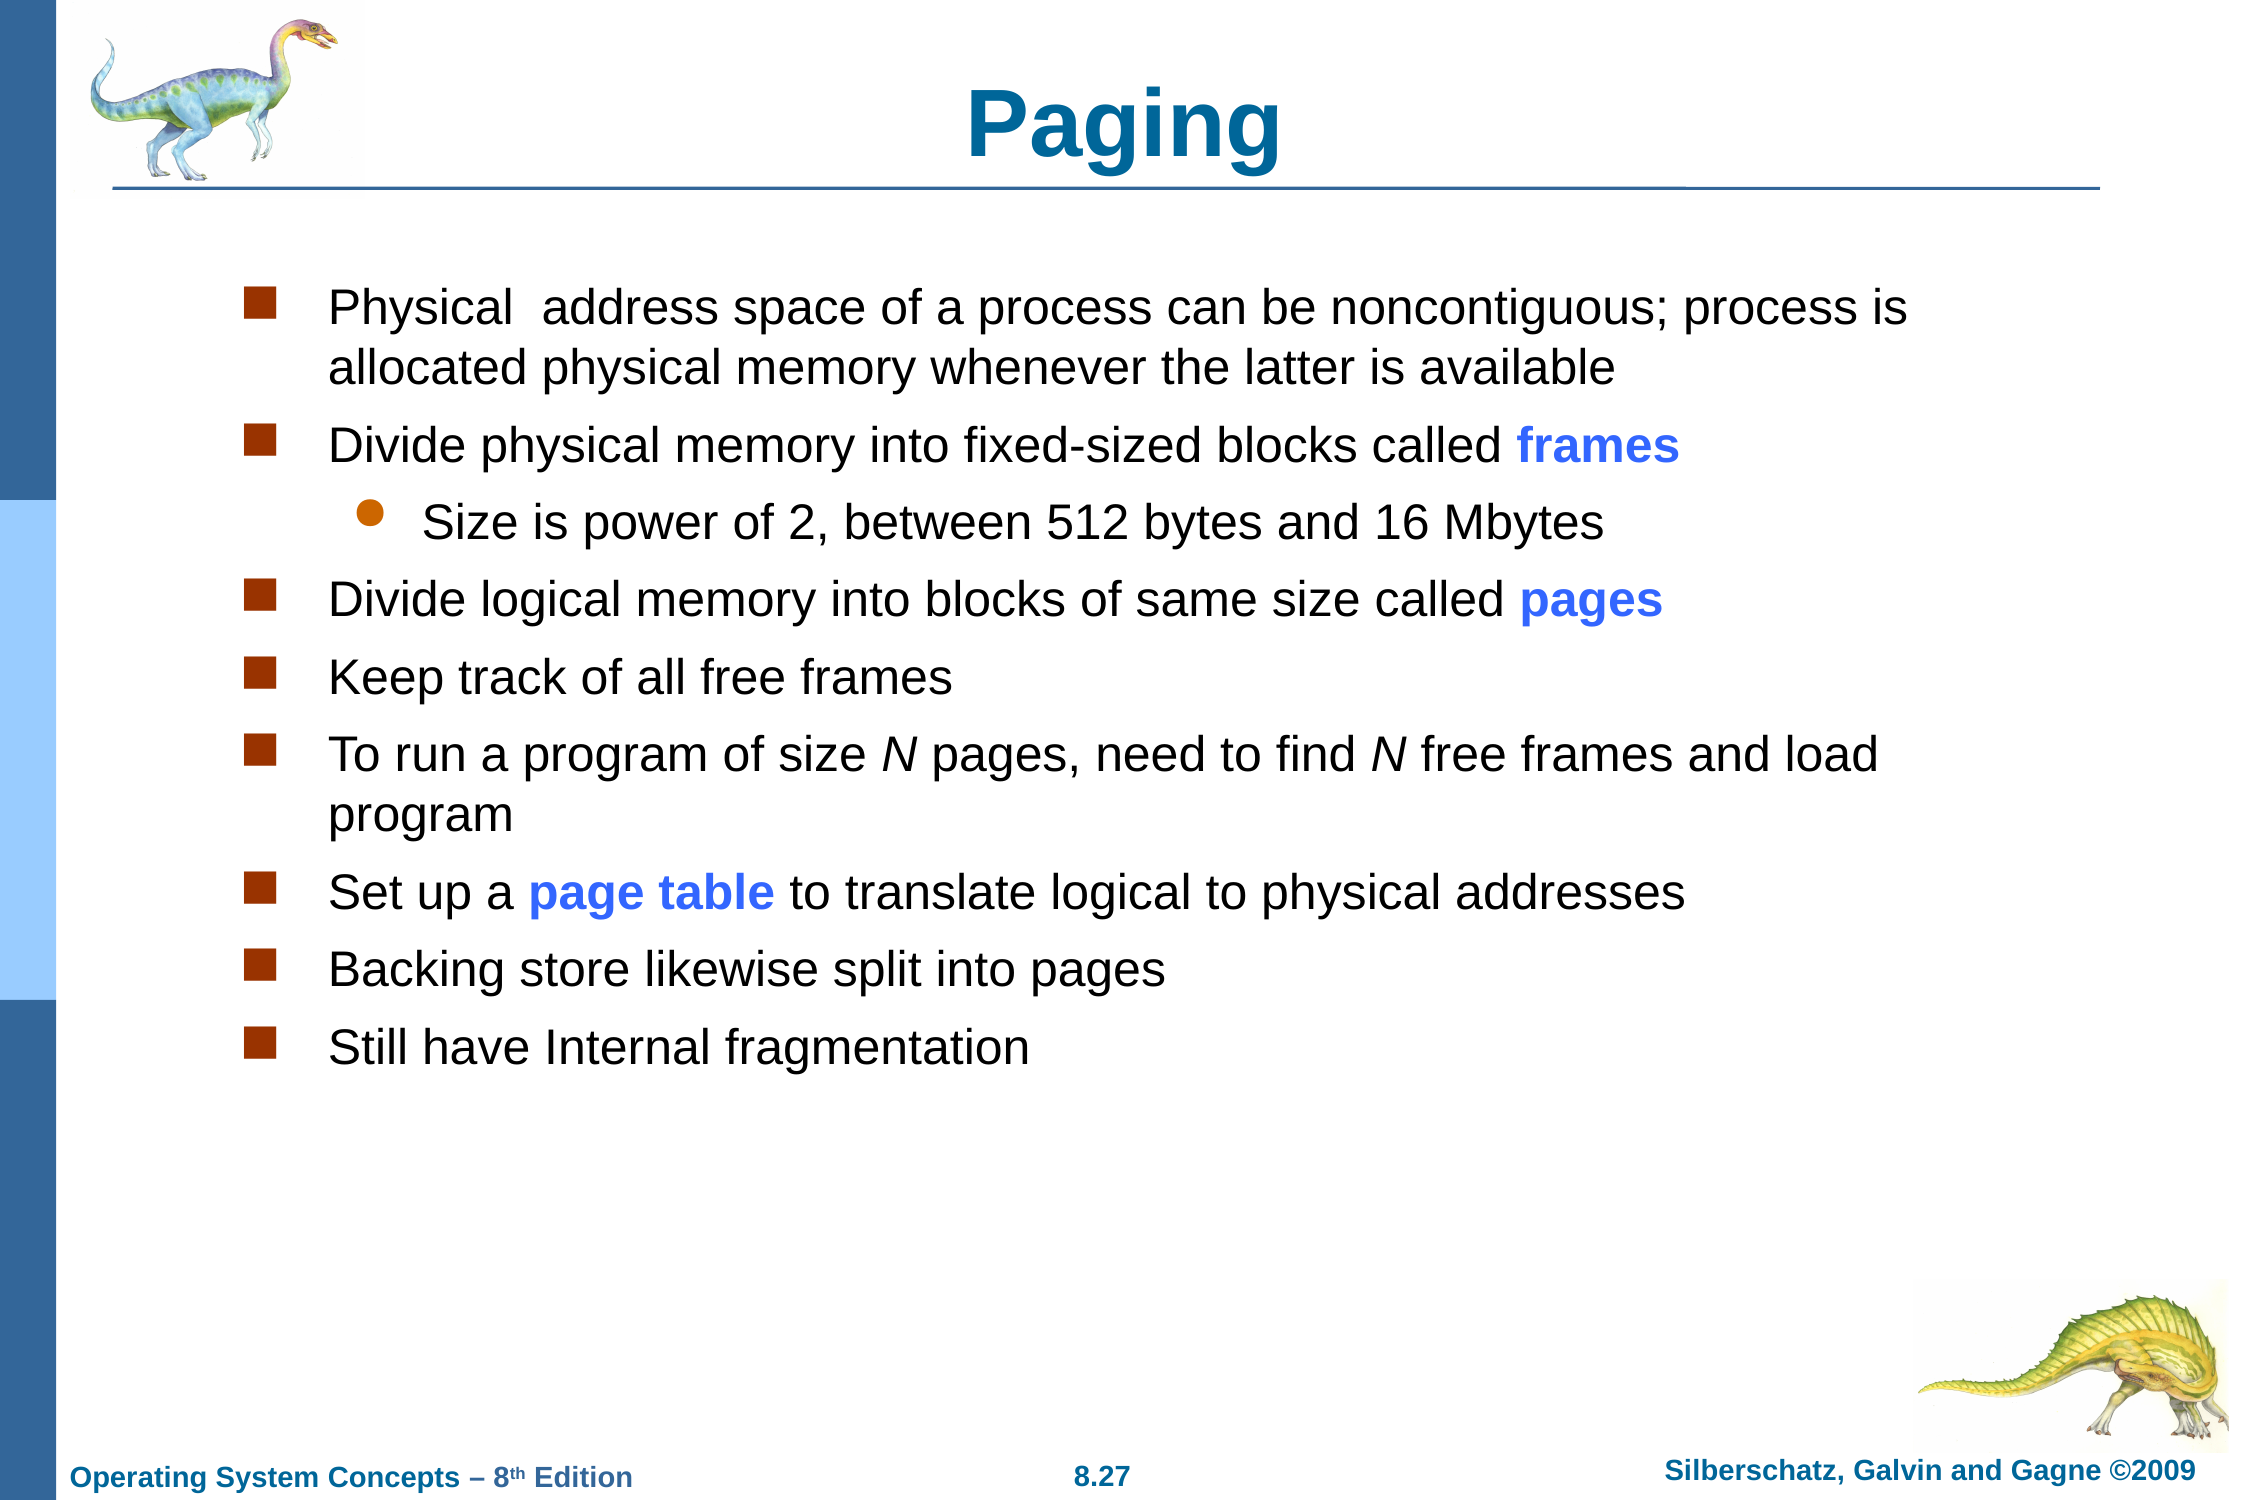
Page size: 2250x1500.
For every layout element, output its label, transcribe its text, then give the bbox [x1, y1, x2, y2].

list Physical address space of a process can be noncontiguous; process is allocated physical memory whenever the latter is available Divide physical memory into fixed-sized blocks called frames Size is power of 2, between 512 bytes and 16 Mbytes Divide logical memory into blocks of same size called pages Keep track of all free frames To run a program of size N pages, need to find N free frames and load program Set up a page table to translate logical to physical addresses Backing store likewise split into pages Still have Internal fragmentation [226, 263, 2098, 1307]
title Paging [112, 60, 2138, 187]
picture [70, 0, 365, 199]
picture [1913, 1279, 2229, 1453]
